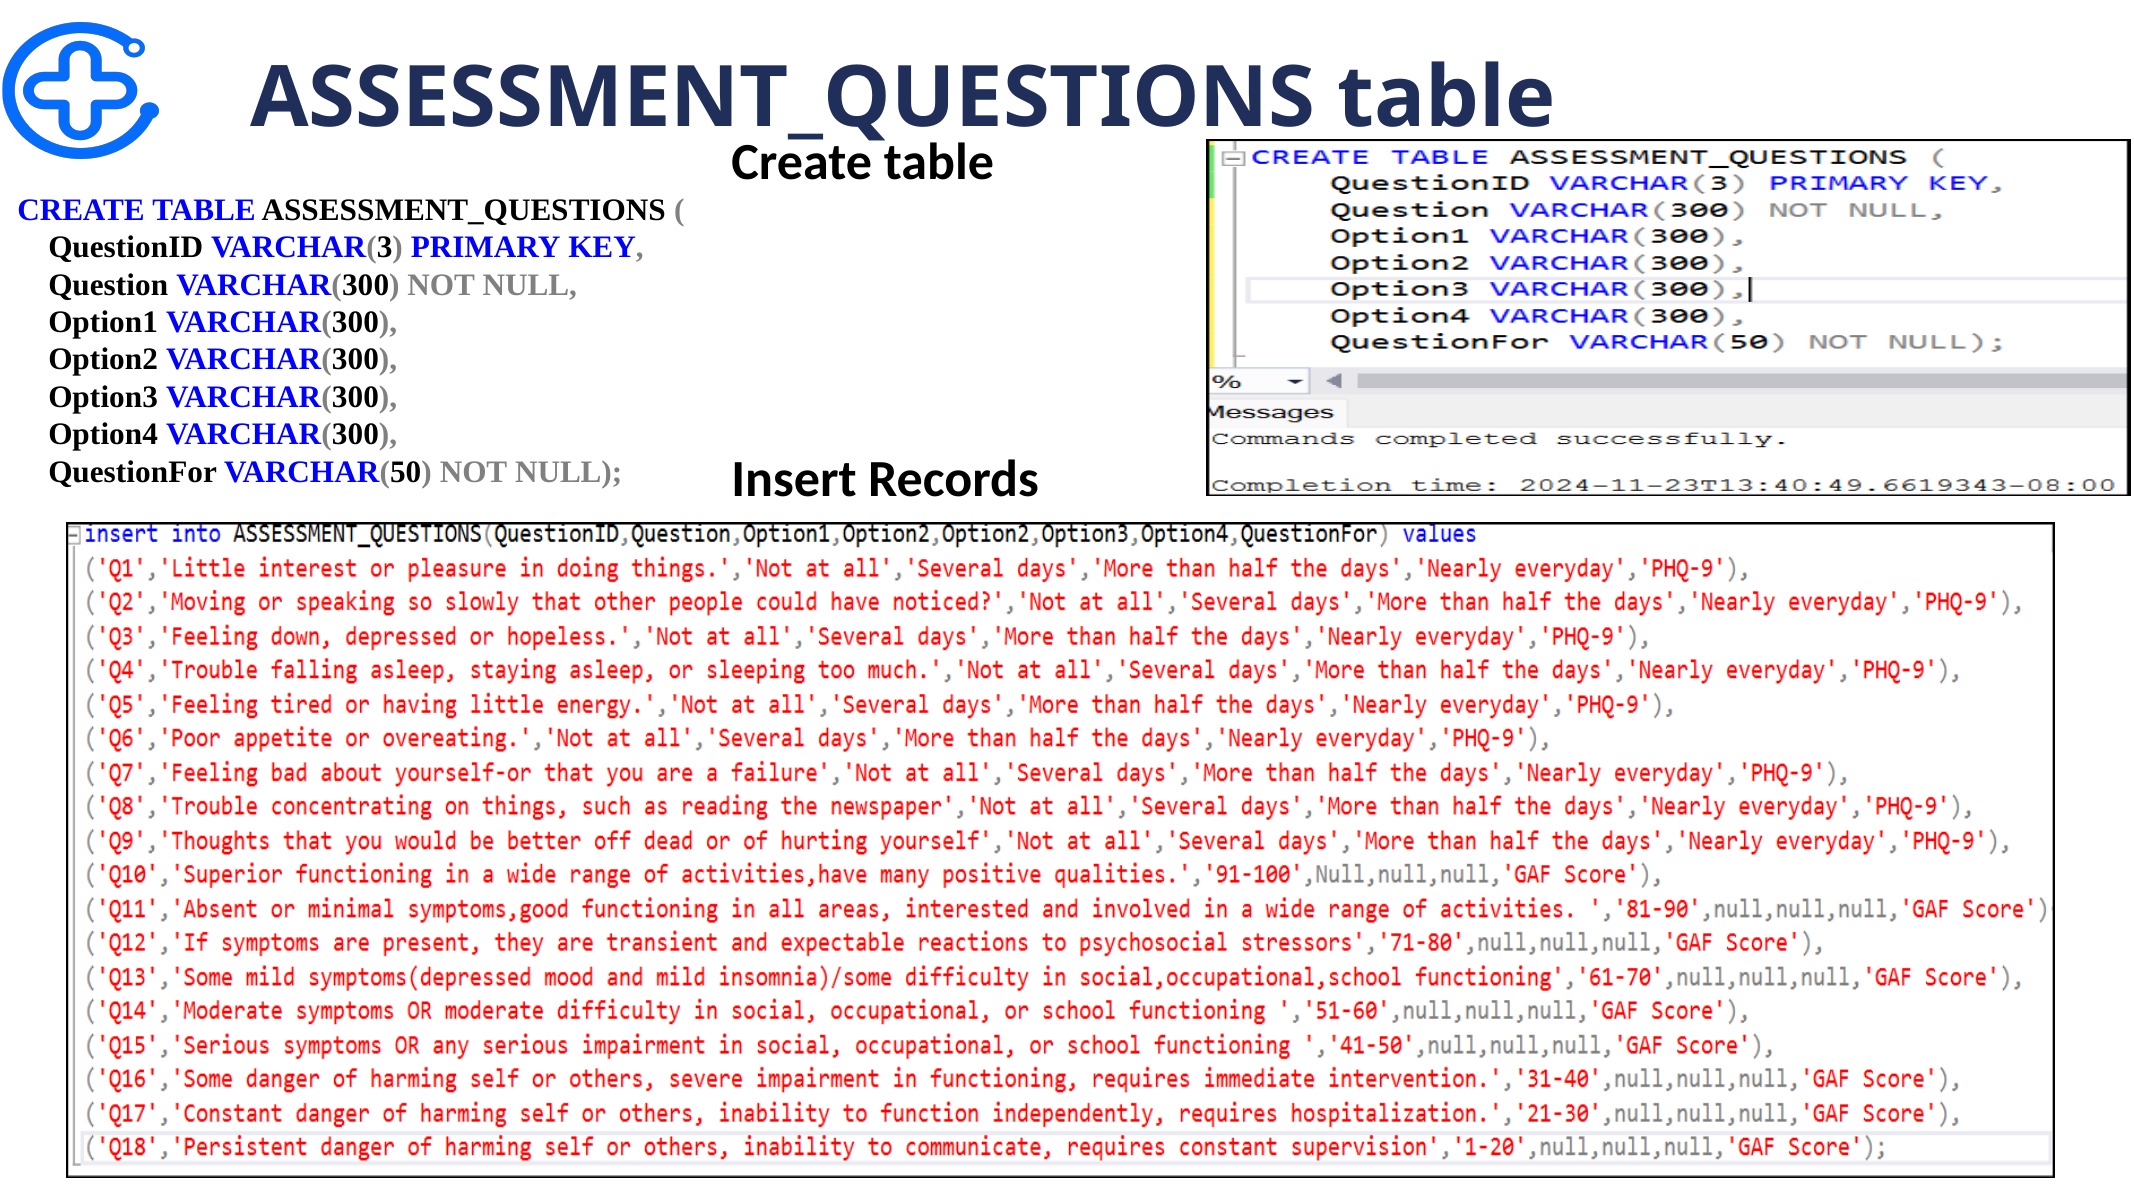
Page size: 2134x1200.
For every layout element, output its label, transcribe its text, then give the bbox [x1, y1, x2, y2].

picture [66, 522, 2055, 1178]
text_box [2, 22, 160, 160]
text_box Create table [716, 119, 1207, 242]
text_box CREATE TABLE ASSESSMENT_QUESTIONS ( QuestionID VARCHAR(3) PRIMARY KEY, Question VARCHAR(300) NOT NULL, Option1 VARCHAR(300), Option2 VARCHAR(300), Option3 VARCHAR(300), Option4 VARCHAR(300), QuestionFor VARCHAR(50) NOT NULL); [2, 181, 1028, 496]
picture [1206, 139, 2132, 496]
text_box ASSESSMENT_QUESTIONS table [160, 24, 1854, 144]
text_box Insert Records [716, 436, 1369, 515]
